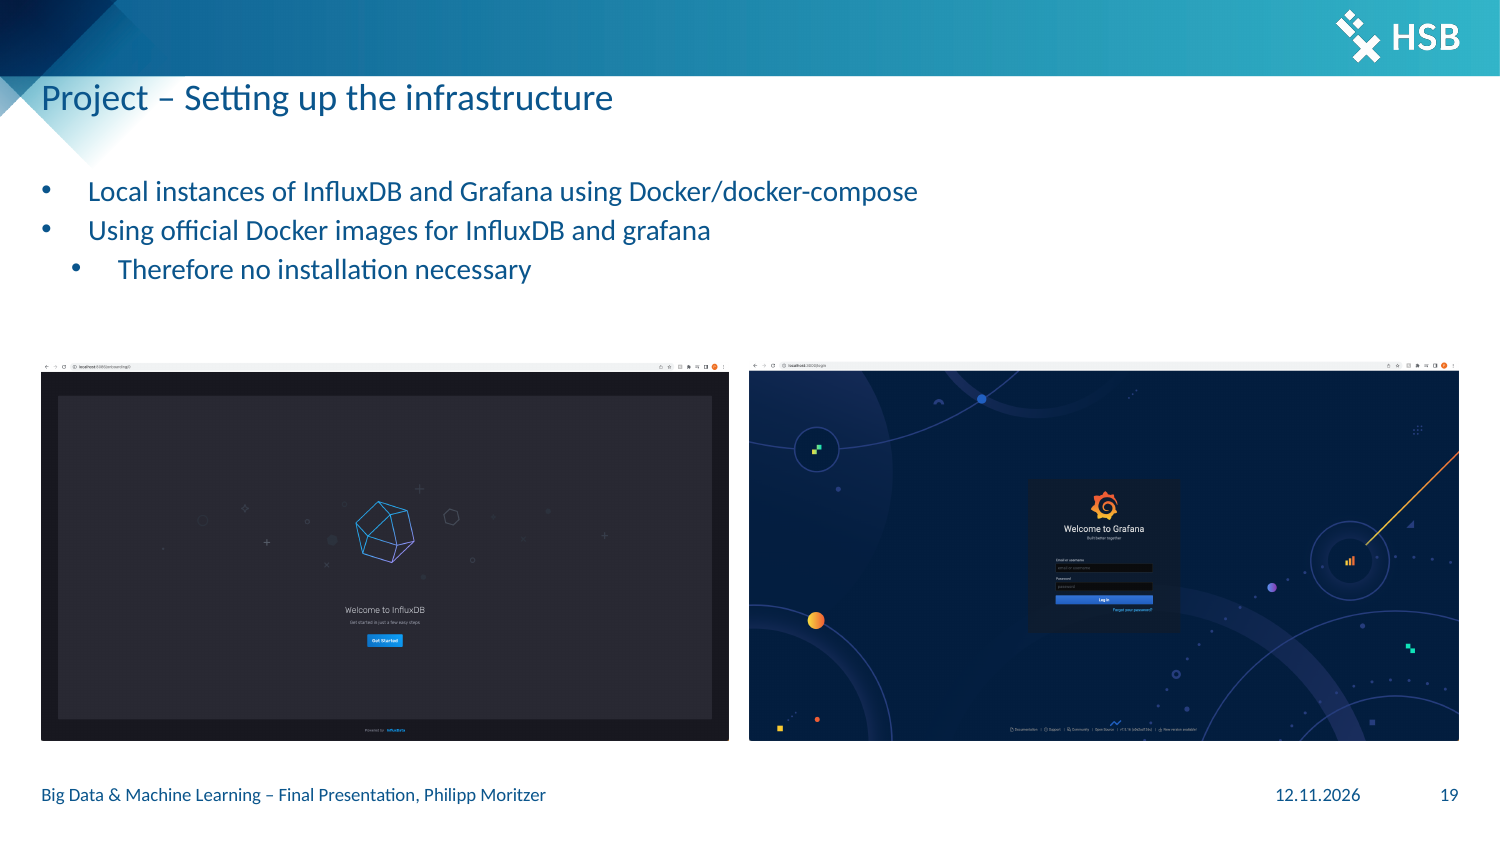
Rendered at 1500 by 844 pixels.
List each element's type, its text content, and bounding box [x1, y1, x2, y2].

list Local instances of InfluxDB and Grafana using Docker/docker-compose Using official Docker images for InfluxDB and grafana Therefore no installation necessary [41, 171, 1459, 763]
footer Big Data & Machine Learning – Final Presentation, Philipp Moritzer [41, 782, 1158, 806]
slide_number 19 [1394, 782, 1459, 806]
title Project – Setting up the infrastructure [41, 73, 1459, 162]
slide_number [1234, 782, 1361, 806]
picture [0, 0, 1500, 844]
